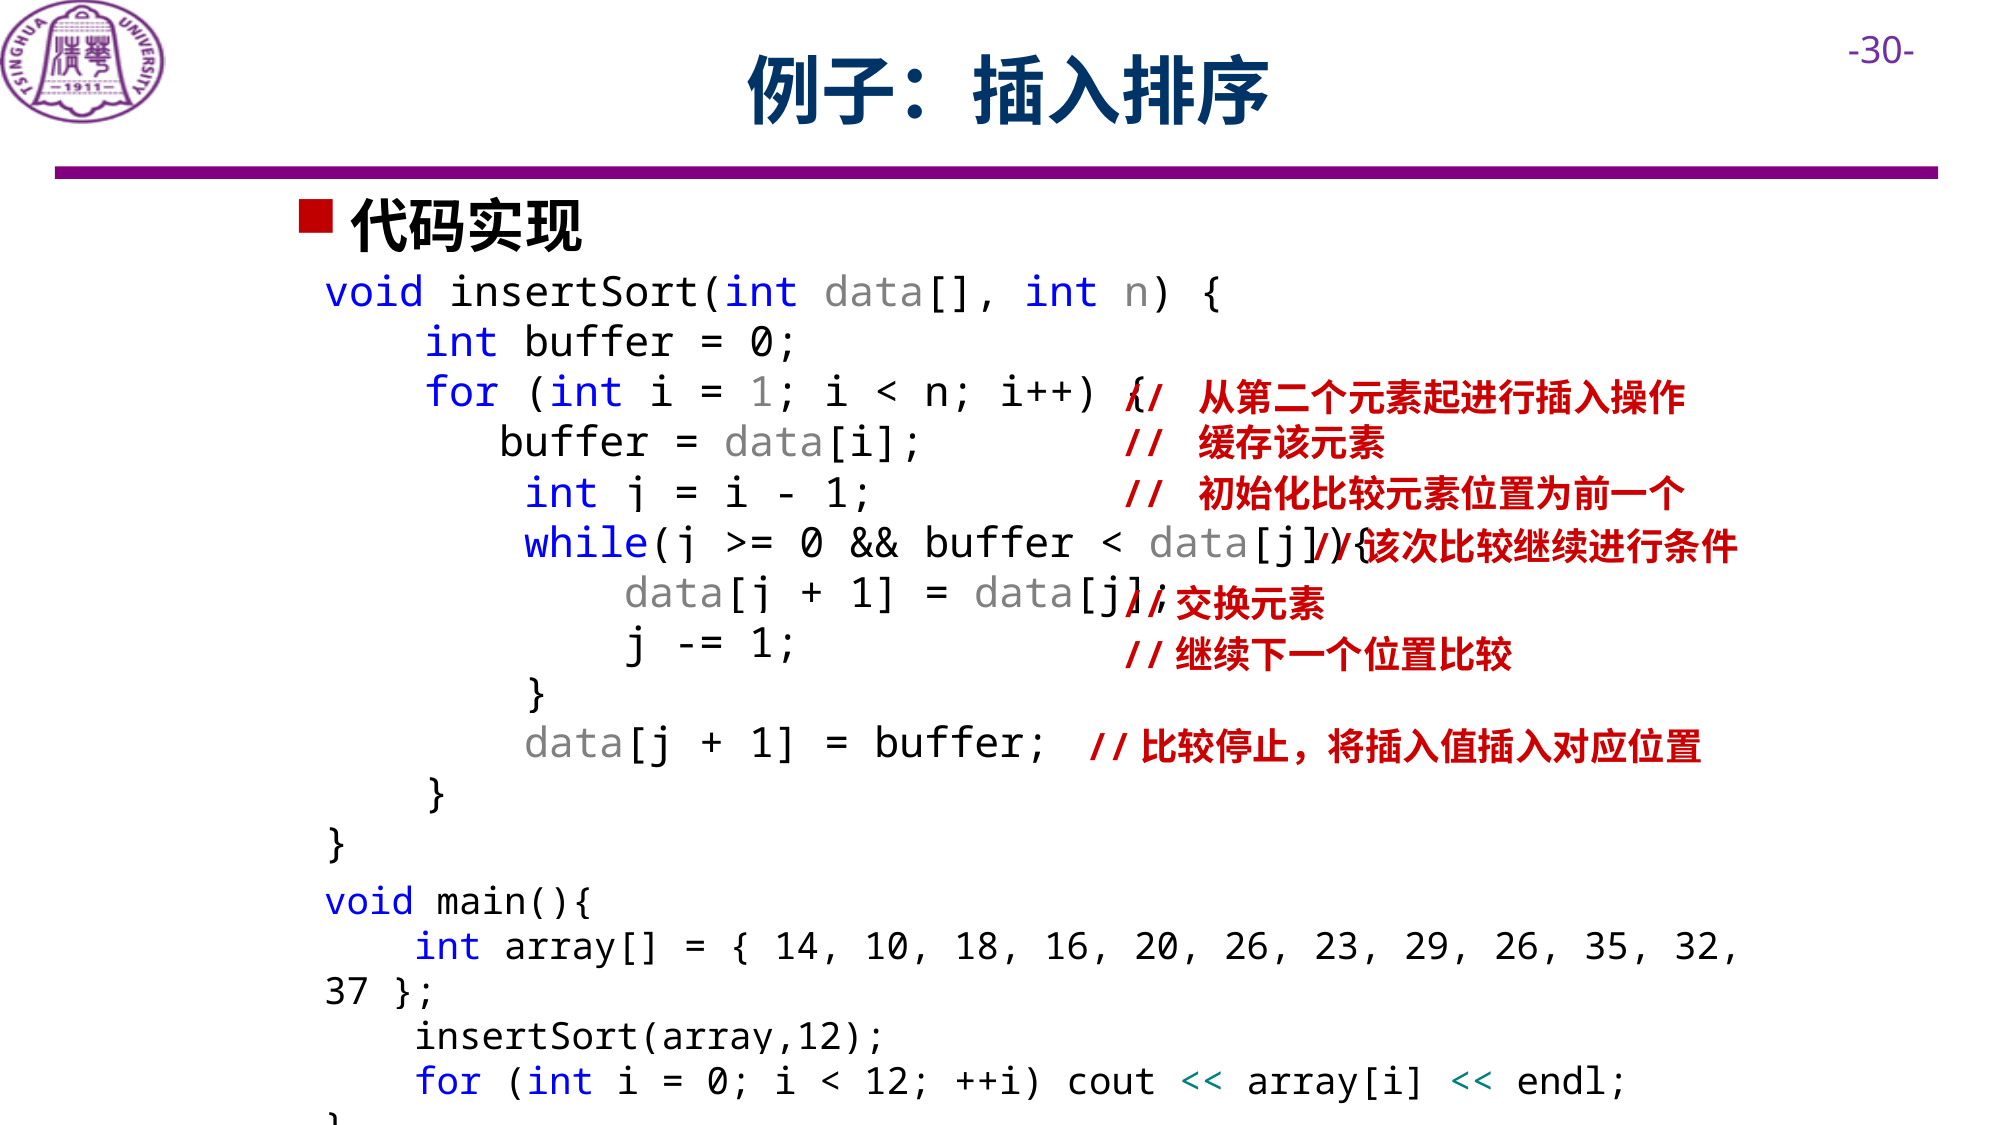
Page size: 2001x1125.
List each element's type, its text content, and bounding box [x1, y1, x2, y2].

text_box //继续下一个位置比较 [1106, 623, 1580, 684]
text_box // 初始化比较元素位置为前一个 [1106, 462, 1710, 523]
text_box //该次比较继续进行条件 [1295, 515, 1768, 575]
text_box // 从第二个元素起进行插入操作 [1106, 366, 1710, 412]
text_box void main(){ int array[] = { 14, 10, 18, 16, 20, 26, 23, 29, 26, 35, 32, 37 }; insertSort(array,12); for (int i = 0; i < 12; ++i) cout << array[i] << endl; } [309, 869, 1815, 1125]
text_box //比较停止，将插入值插入对应位置 [1071, 715, 1721, 776]
picture [0, 0, 166, 124]
text_box // 缓存该元素 [1106, 412, 1710, 462]
text_box void insertSort(int data[], int n) { int buffer = 0; for (int i = 1; i < n; i++) { buffer = data[i]; int j = i - 1; while(j >= 0 && buffer < data[j]){ data[j + 1] = data[j]; j -= 1; } data[j + 1] = buffer; } } [309, 257, 1662, 873]
title 例子：插入排序 [385, 13, 1633, 165]
text_box //交换元素 [1106, 572, 1580, 623]
text_box 代码实现 [279, 181, 1715, 267]
